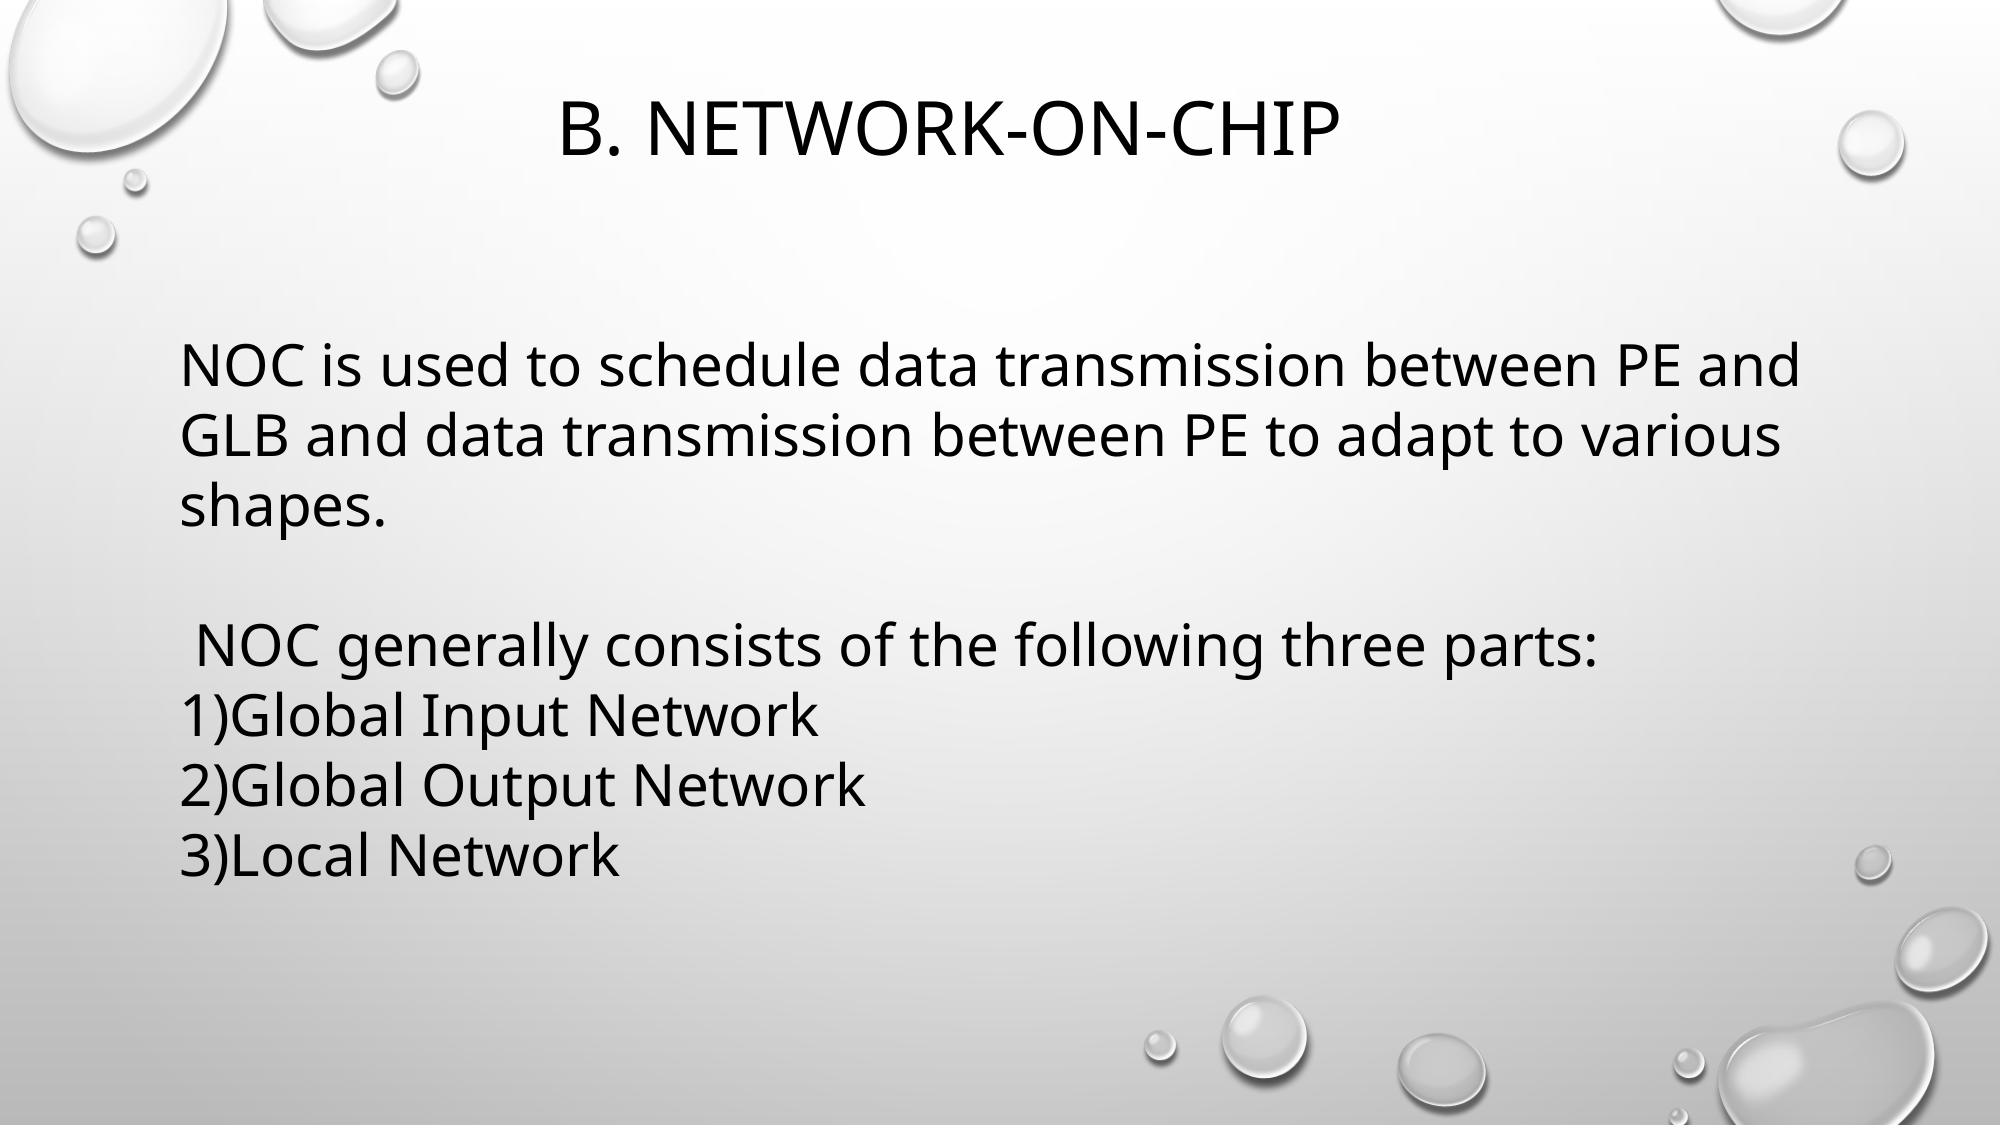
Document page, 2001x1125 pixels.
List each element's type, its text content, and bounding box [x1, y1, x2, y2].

title B. Network-on-Chip [99, 0, 1801, 262]
text_box NOC is used to schedule data transmission between PE and GLB and data transmission between PE to adapt to various shapes. NOC generally consists of the following three parts: 1)Global Input Network 2)Global Output Network 3)Local Network [164, 320, 1827, 966]
picture [0, 0, 2000, 1125]
